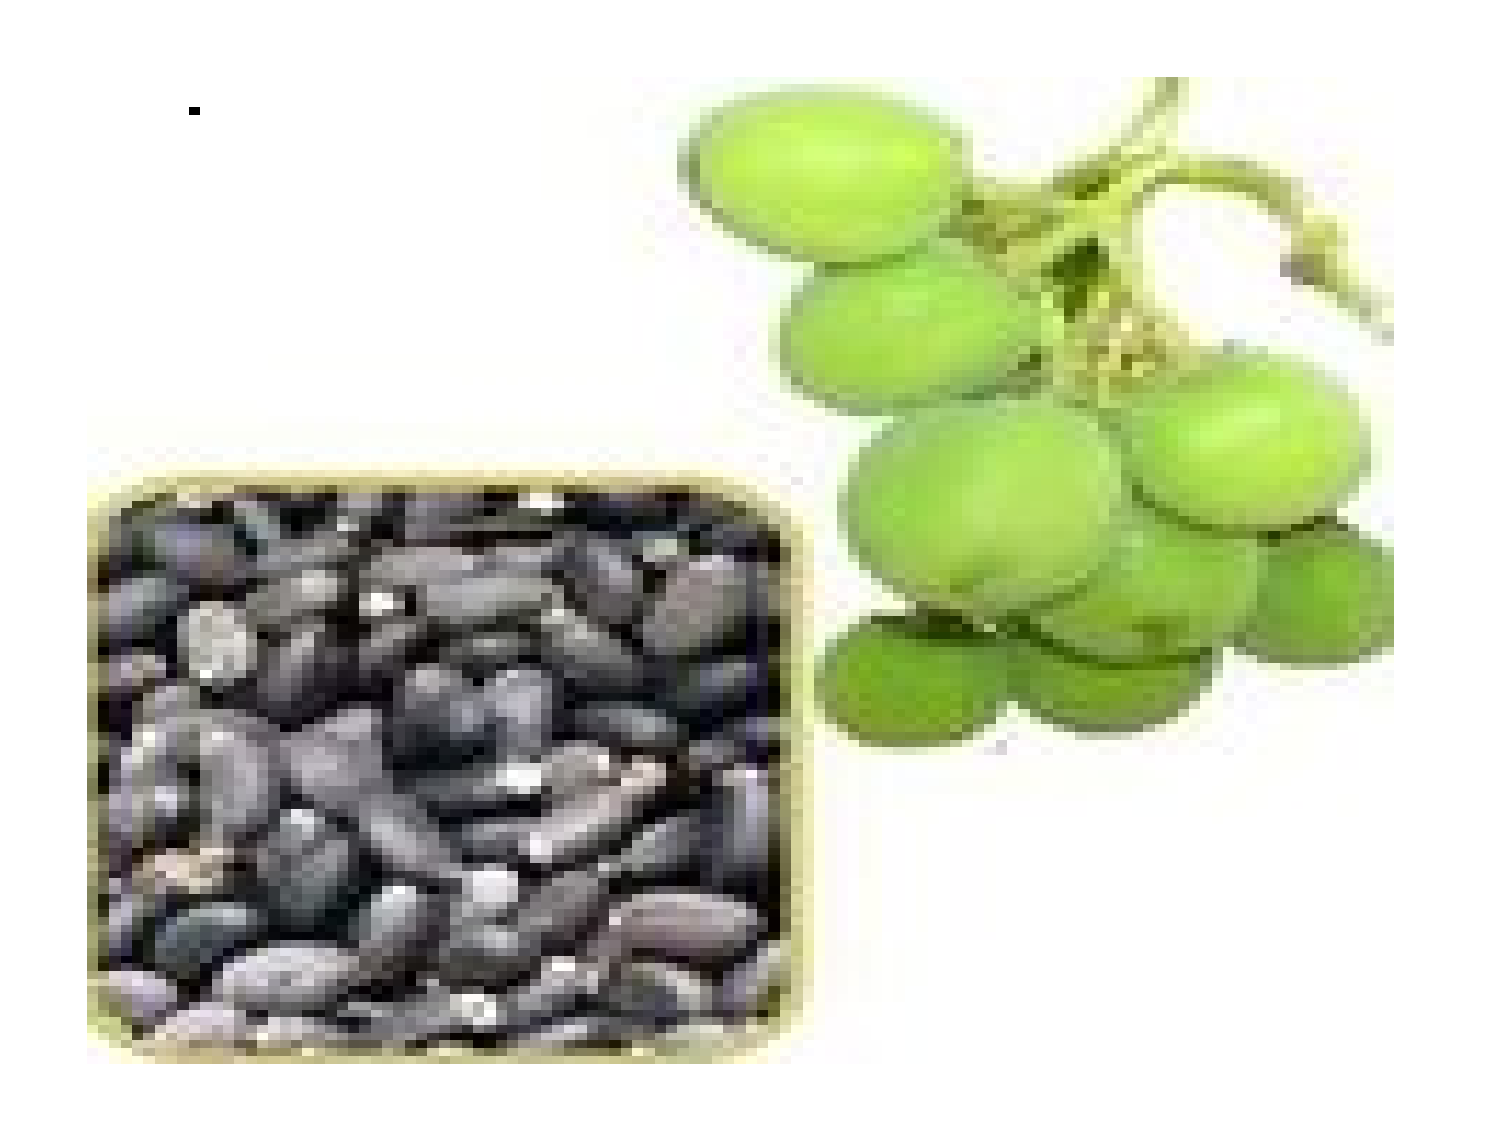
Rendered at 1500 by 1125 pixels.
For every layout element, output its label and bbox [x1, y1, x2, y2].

picture [87, 77, 1394, 1064]
